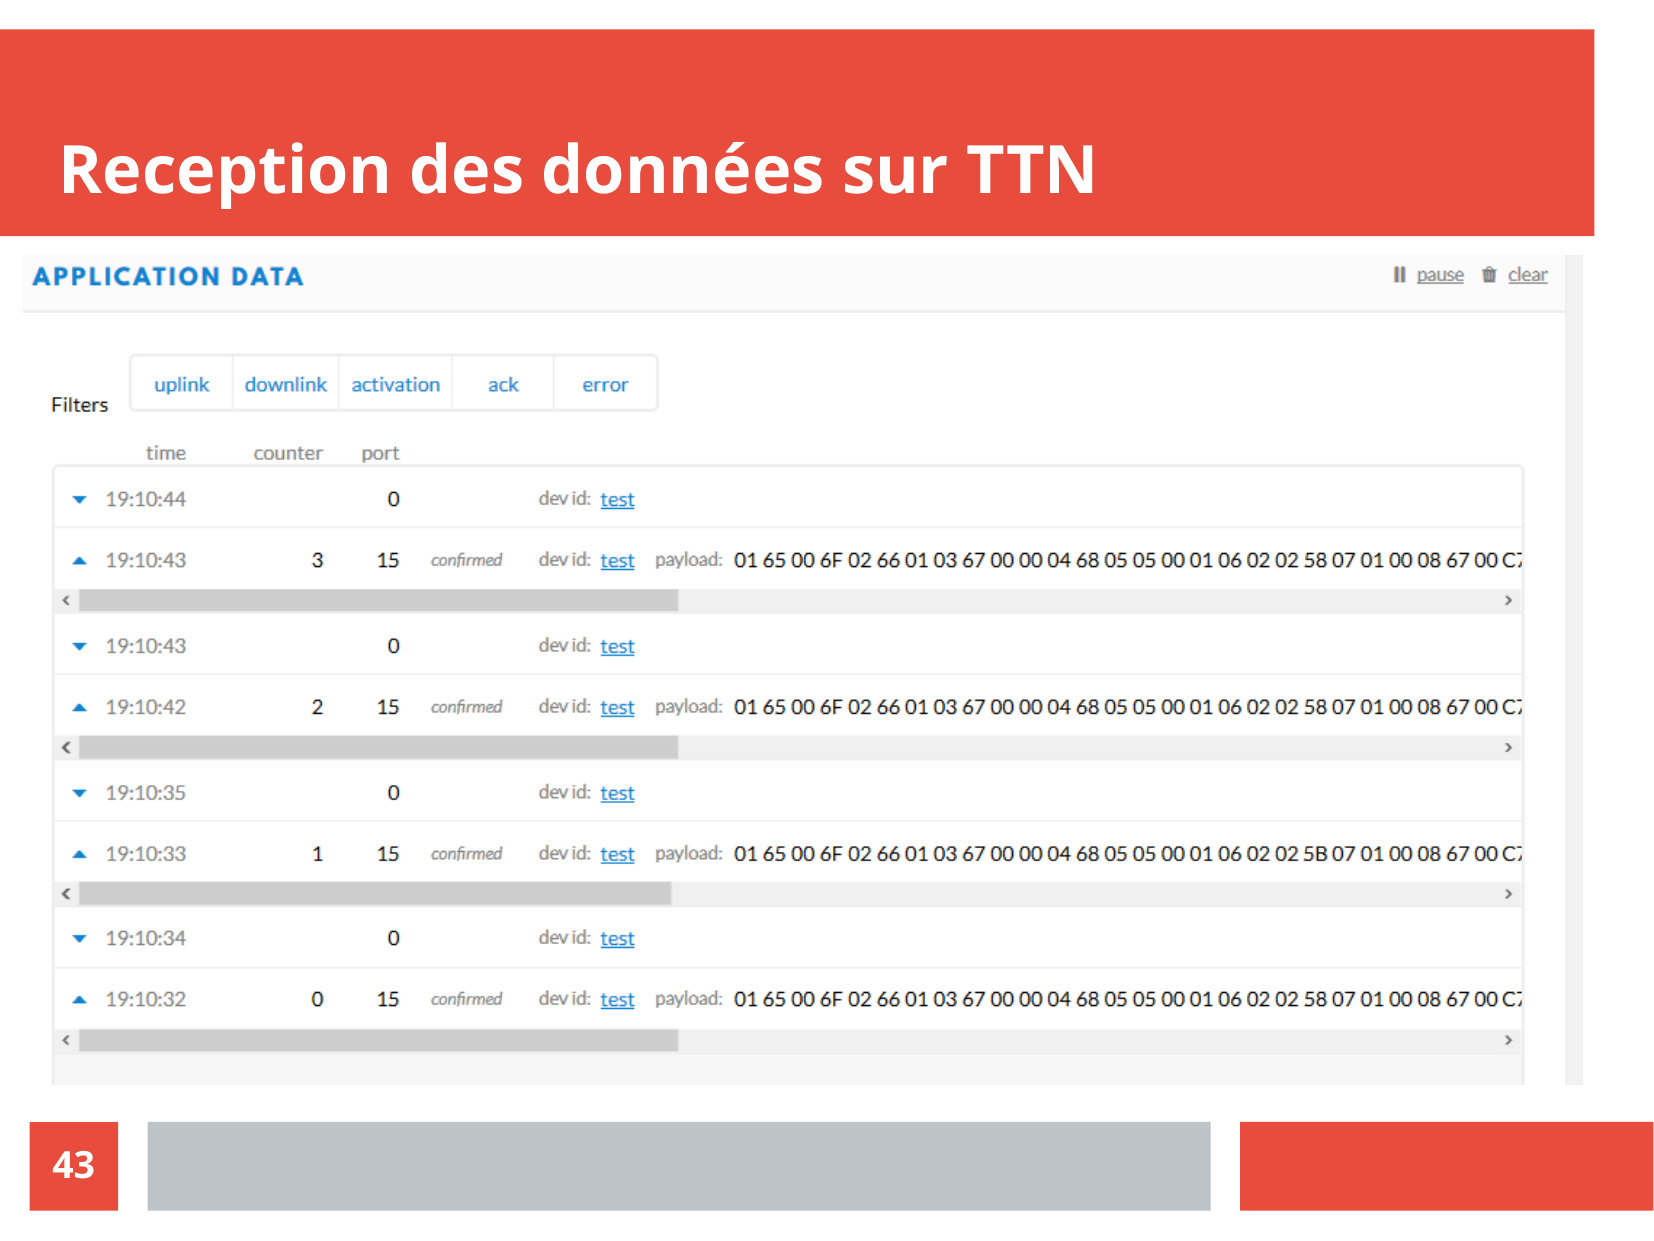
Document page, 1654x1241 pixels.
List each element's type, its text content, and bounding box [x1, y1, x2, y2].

title Reception des données sur TTN [59, 59, 1595, 207]
picture [23, 255, 1583, 1085]
slide_number 43 [29, 1122, 119, 1211]
